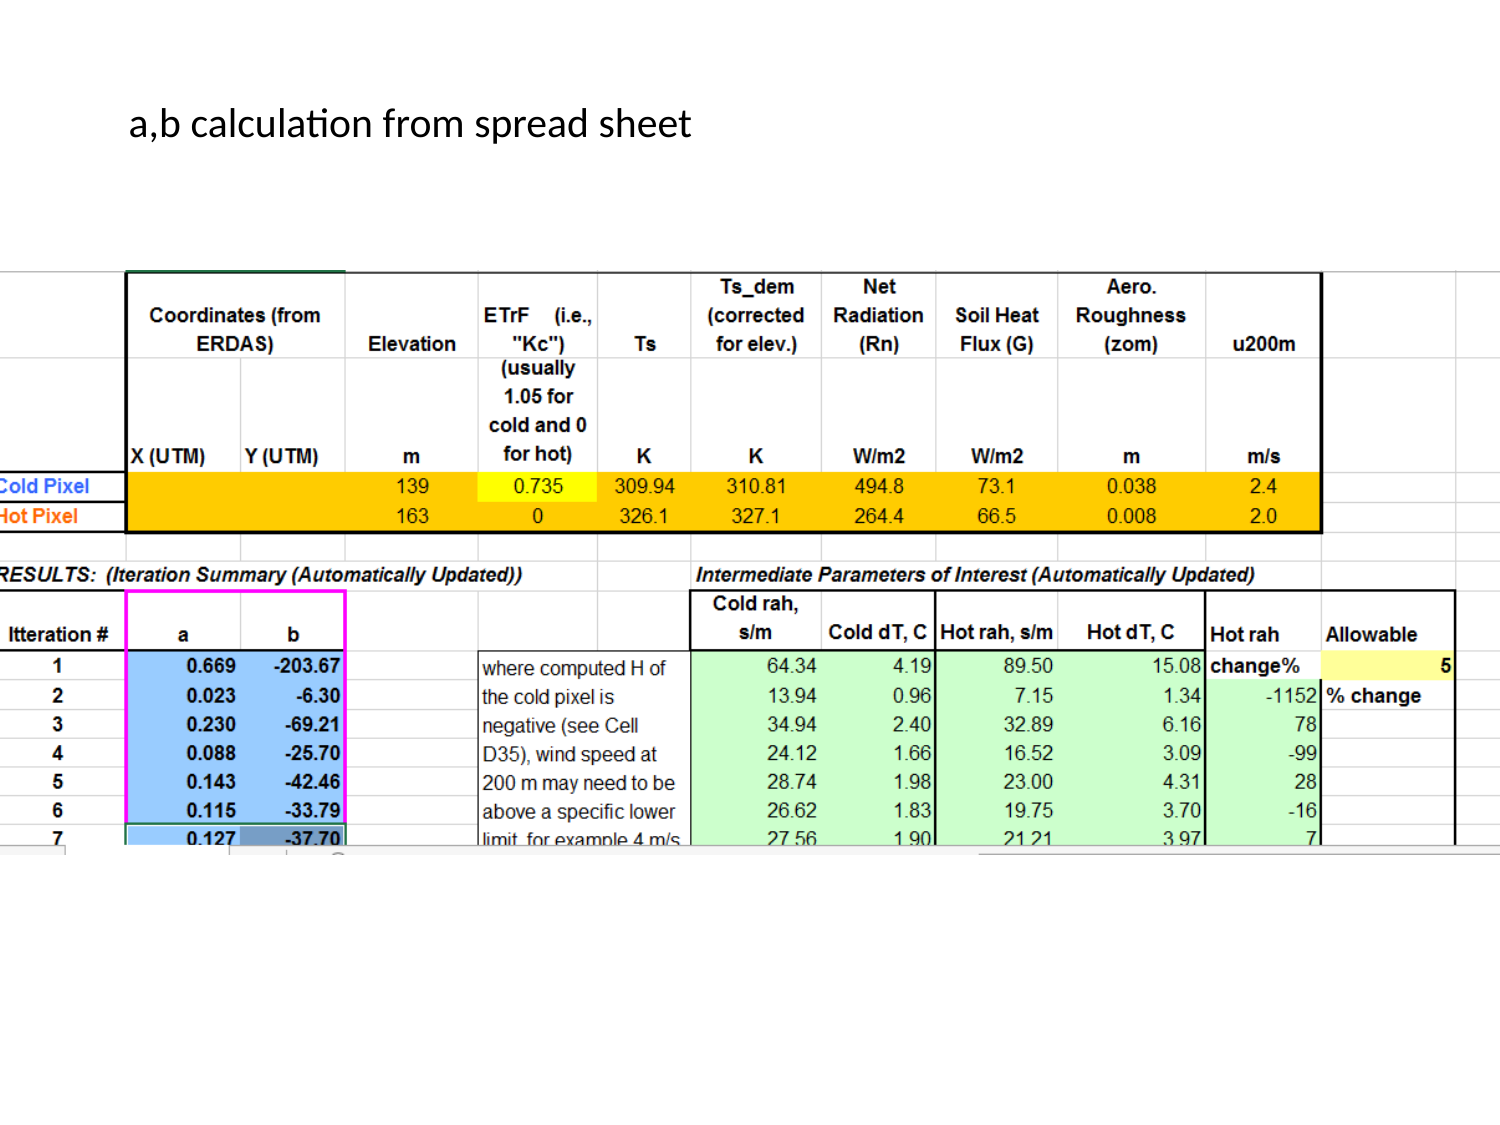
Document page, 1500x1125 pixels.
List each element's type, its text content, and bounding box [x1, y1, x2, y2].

picture [0, 270, 1500, 855]
text_box a,b calculation from spread sheet [114, 88, 712, 154]
